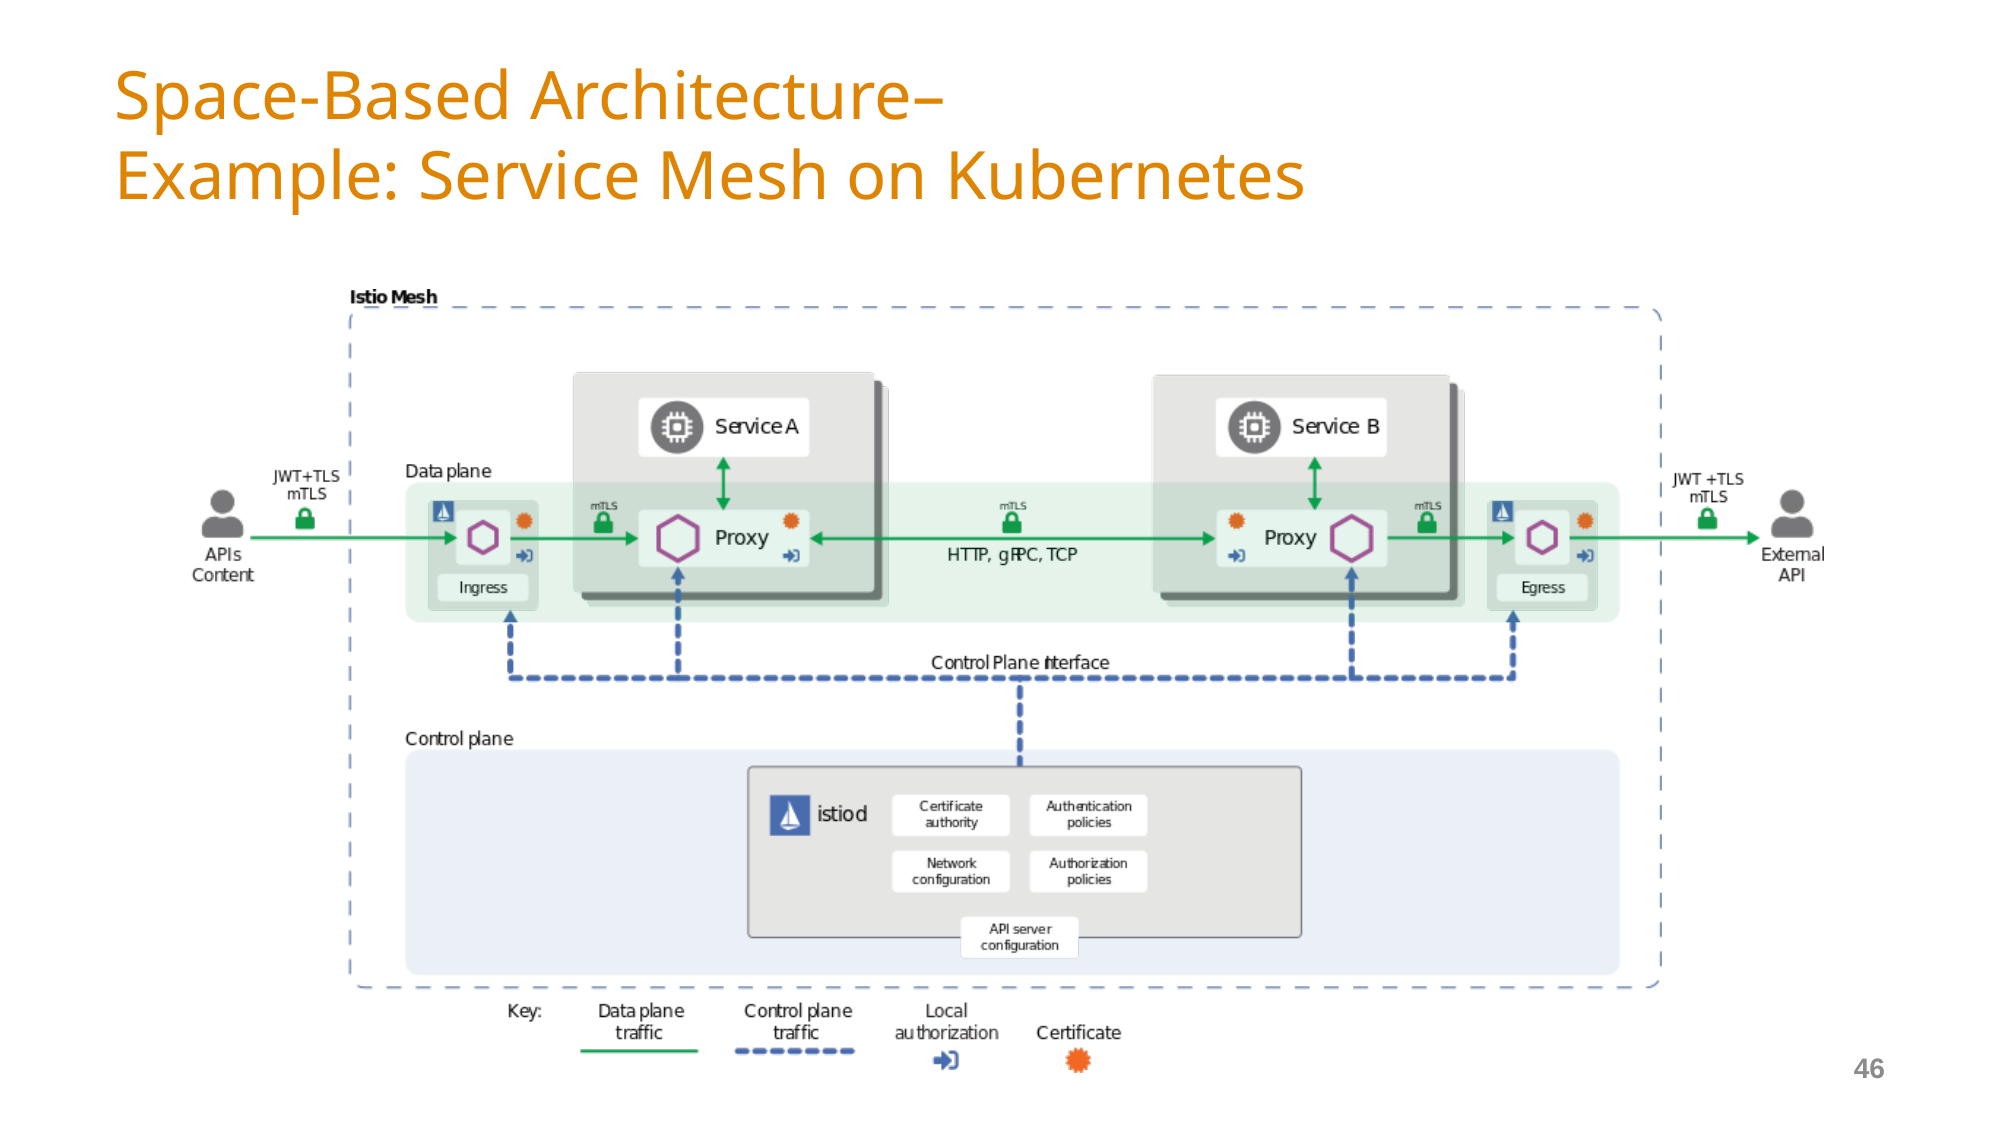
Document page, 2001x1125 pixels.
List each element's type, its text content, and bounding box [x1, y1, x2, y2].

title Space-Based Architecture– Example: Service Mesh on Kubernetes [99, 45, 1900, 160]
slide_number 46 [1433, 1039, 1900, 1100]
picture [175, 289, 1824, 1073]
